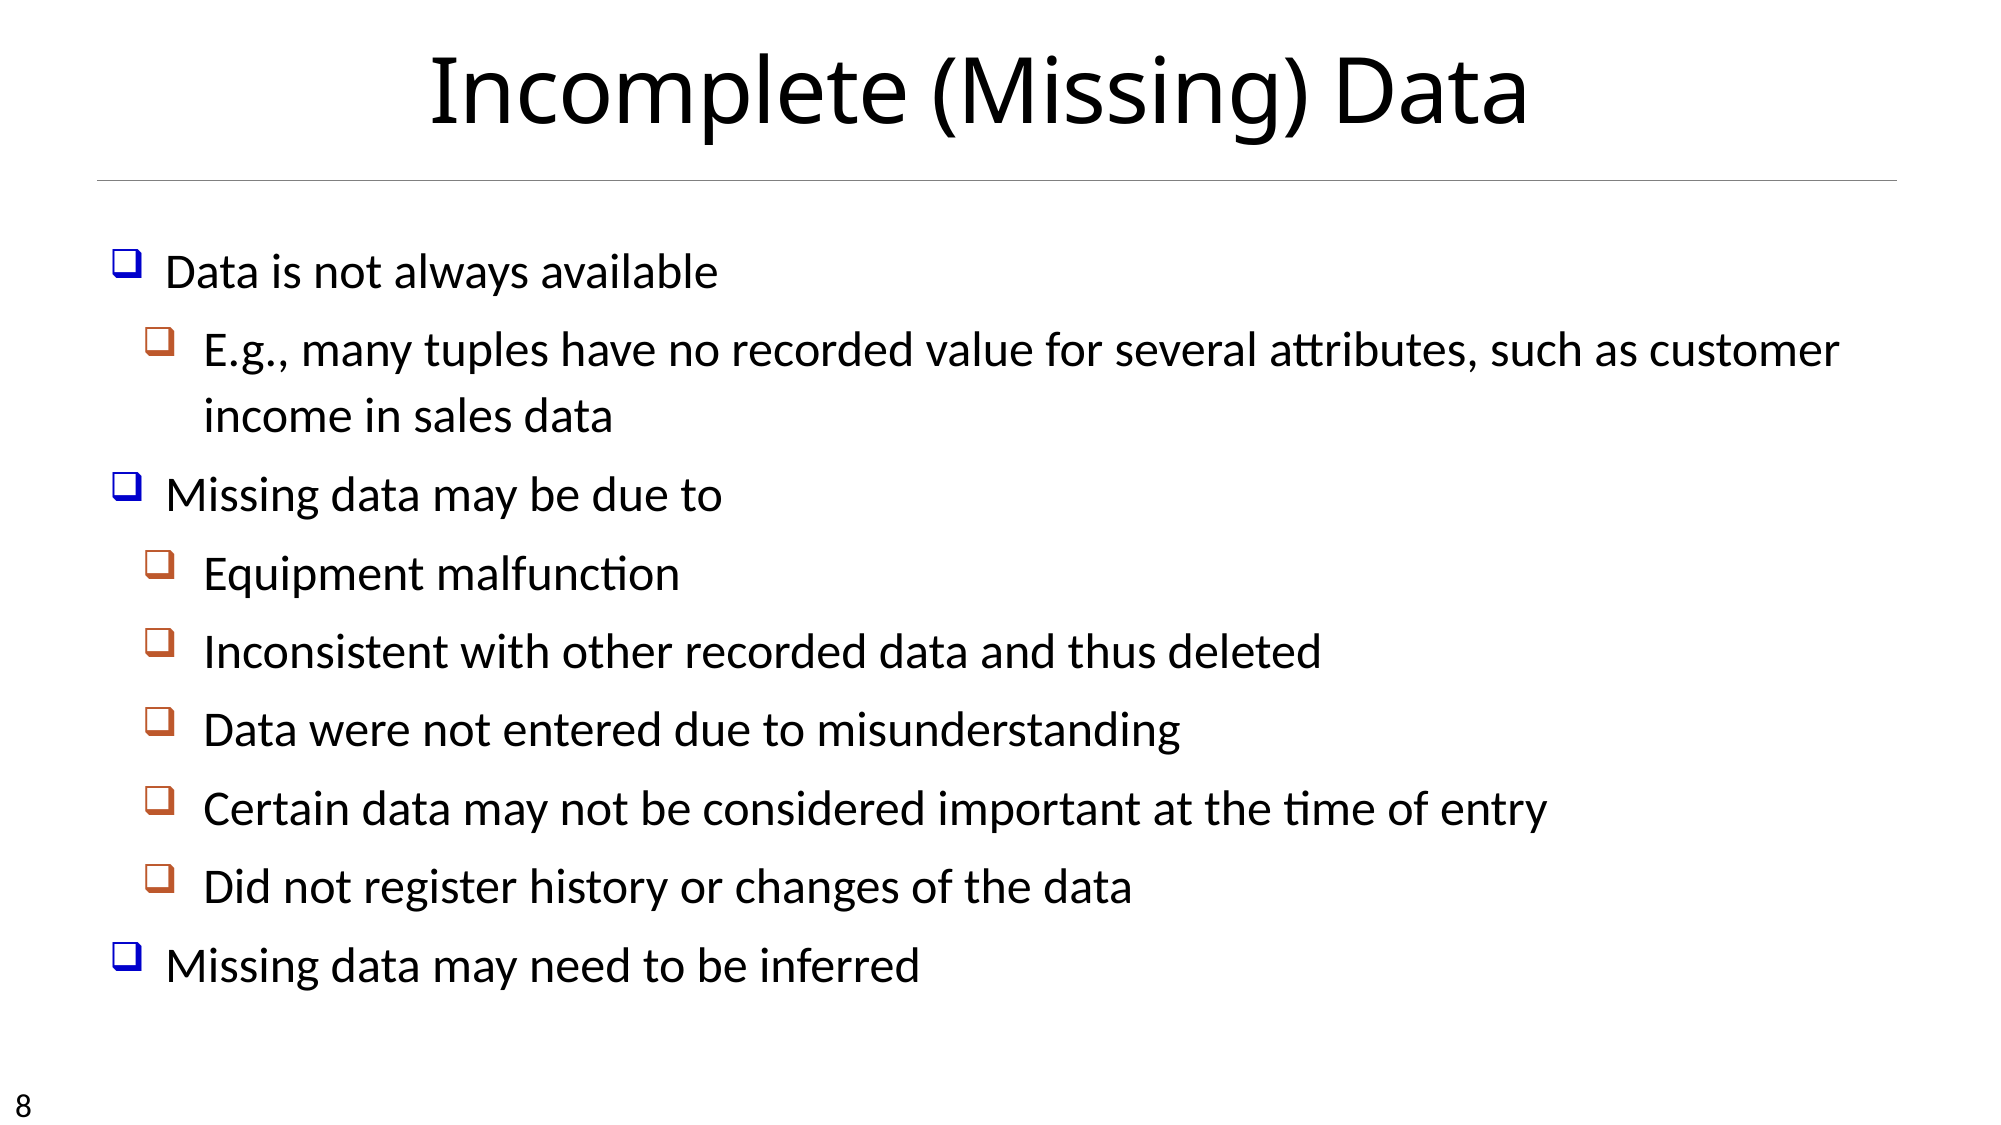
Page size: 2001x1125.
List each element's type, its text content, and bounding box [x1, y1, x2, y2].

title Incomplete (Missing) Data [392, 50, 1569, 150]
list Data is not always available E.g., many tuples have no recorded value for several attributes, such as customer income in sales data Missing data may be due to Equipment malfunction Inconsistent with other recorded data and thus deleted Data were not entered due to misunderstanding Certain data may not be considered important at the time of entry Did not register history or changes of the data Missing data may need to be inferred [94, 224, 1870, 1063]
